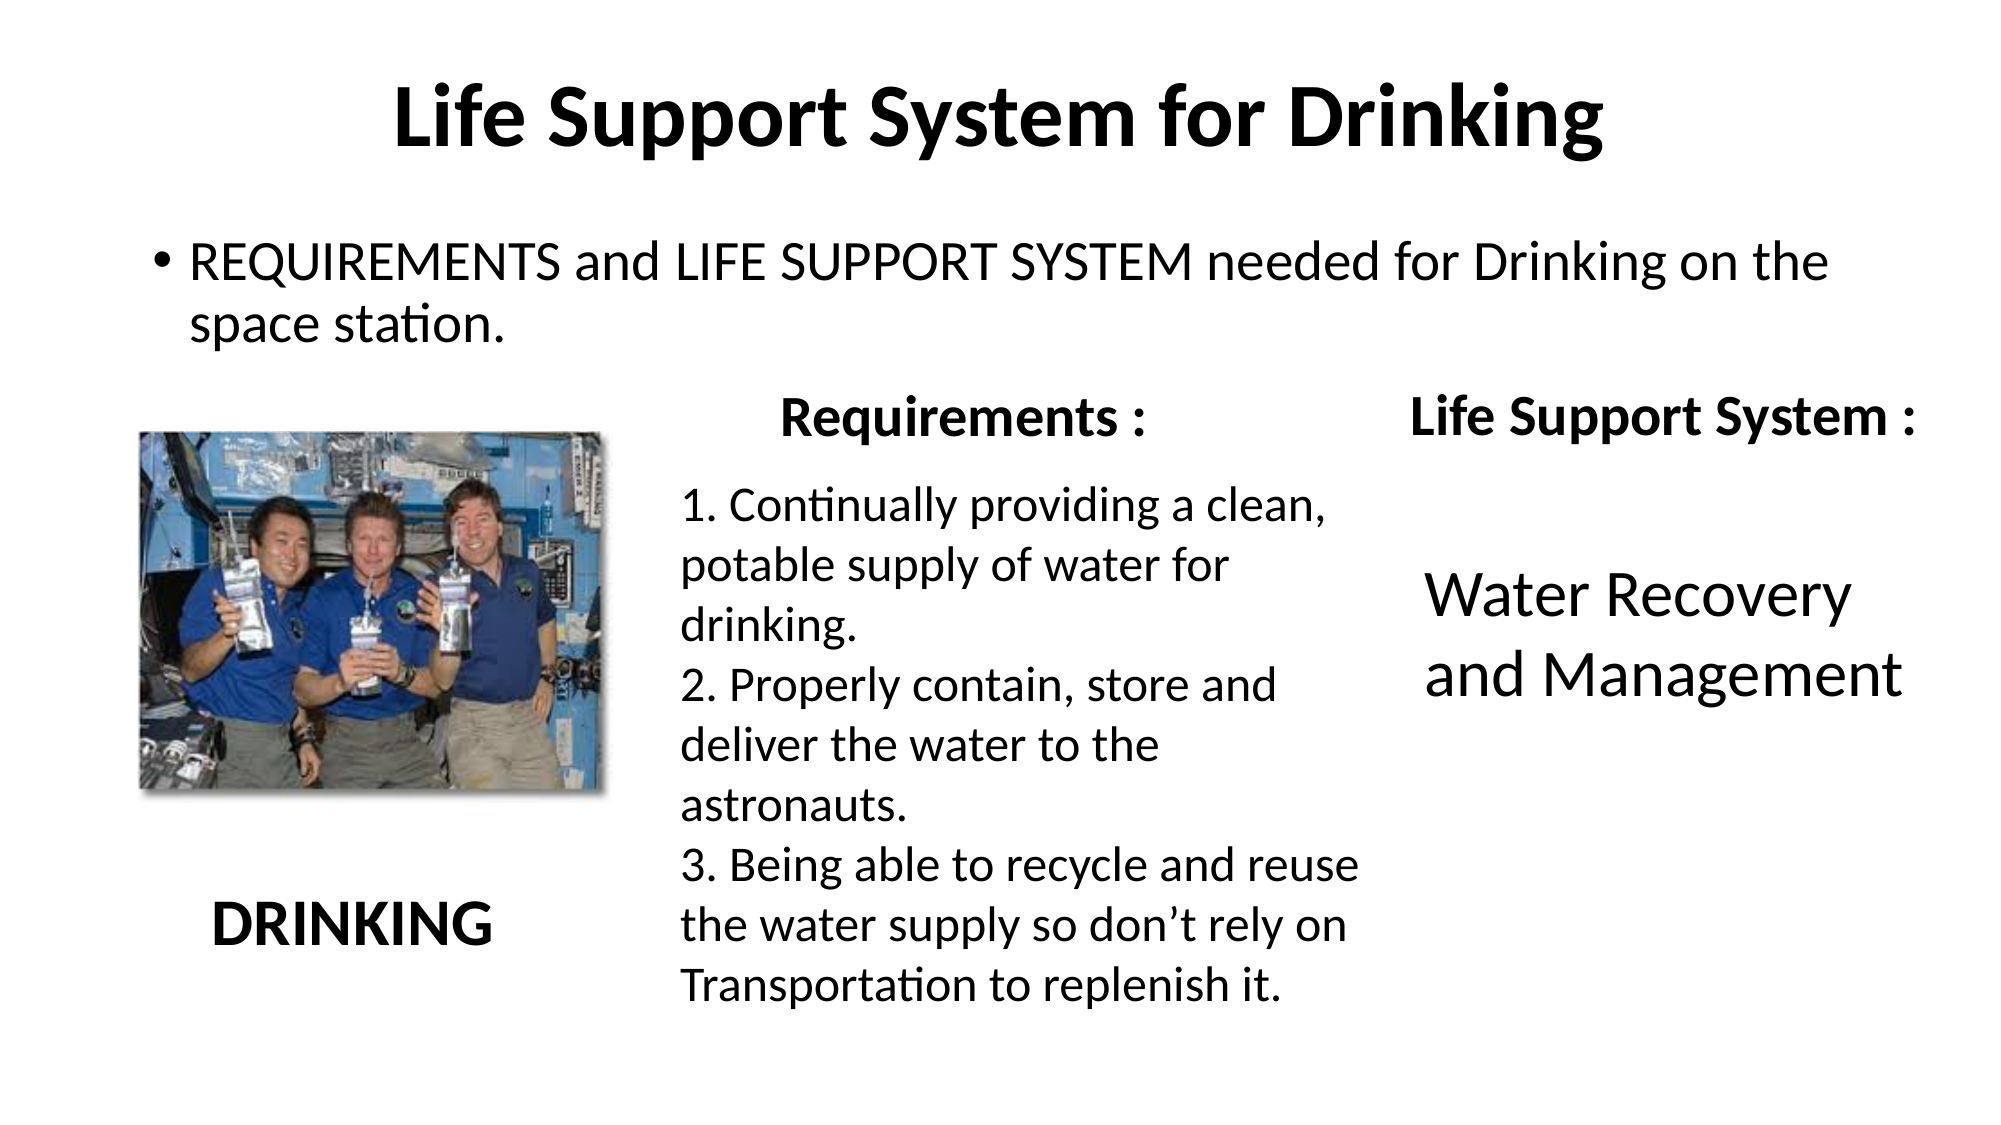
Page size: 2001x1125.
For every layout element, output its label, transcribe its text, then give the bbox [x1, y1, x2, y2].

list REQUIREMENTS and LIFE SUPPORT SYSTEM needed for Drinking on the space station. [137, 224, 1863, 364]
text_box 1. Continually providing a clean, potable supply of water for drinking. 2. Properly contain, store and deliver the water to the astronauts. 3. Being able to recycle and reuse the water supply so don’t rely on Transportation to replenish it. [665, 464, 1379, 1020]
text_box Life Support System : [1382, 369, 1947, 455]
picture [137, 431, 613, 803]
title Life Support System for Drinking [137, 59, 1863, 174]
text_box DRINKING [197, 871, 509, 966]
text_box Water Recovery and Management [1409, 542, 1920, 717]
text_box Requirements : [765, 370, 1177, 456]
